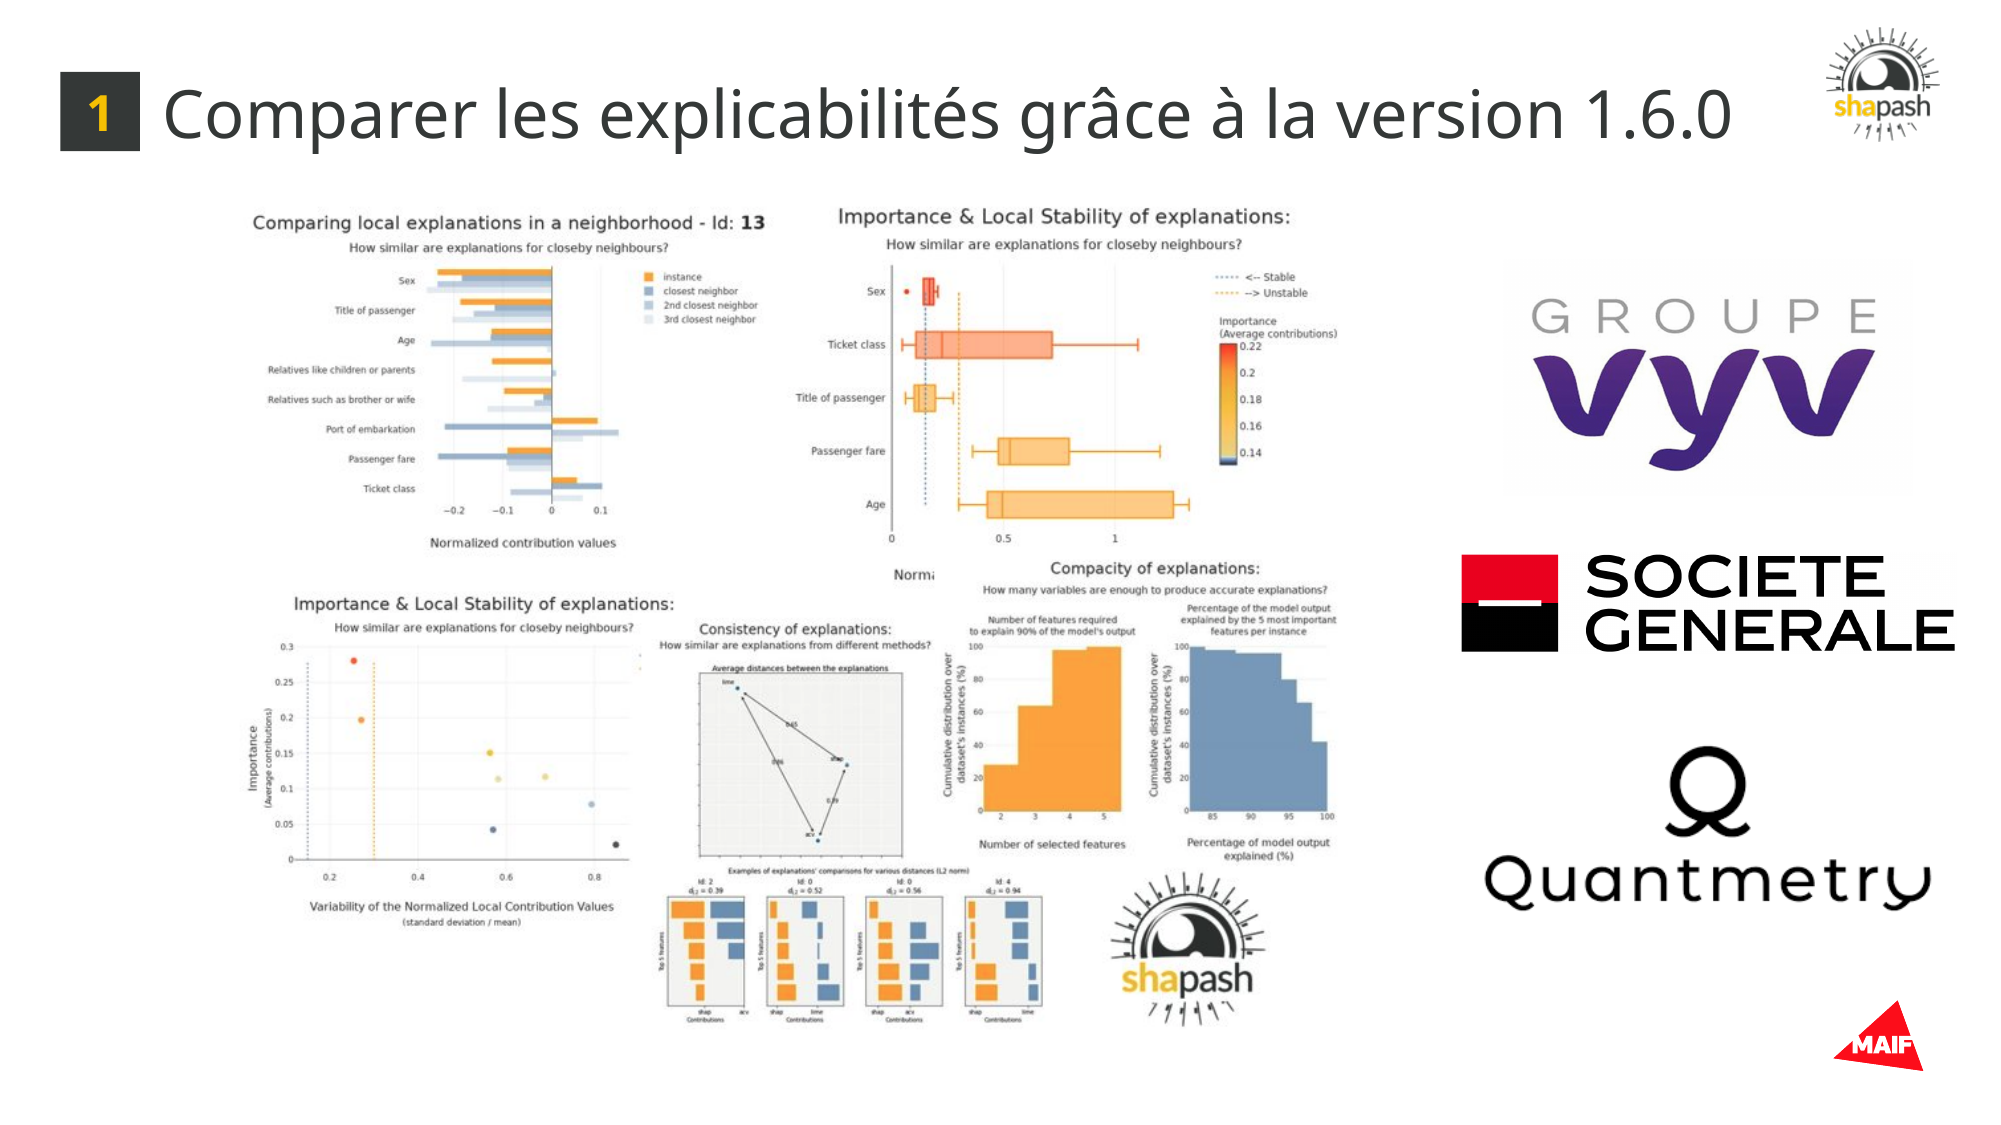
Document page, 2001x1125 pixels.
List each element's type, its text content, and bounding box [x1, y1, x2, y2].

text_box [1833, 1000, 1924, 1071]
title Comparer les explicabilités grâce à la version 1.6.0 [147, 73, 1853, 205]
picture [1503, 259, 1913, 496]
picture [1826, 27, 1940, 142]
text_box 1 [59, 71, 141, 152]
picture [1470, 733, 1946, 924]
picture [232, 195, 1357, 1036]
picture [1459, 552, 1958, 654]
